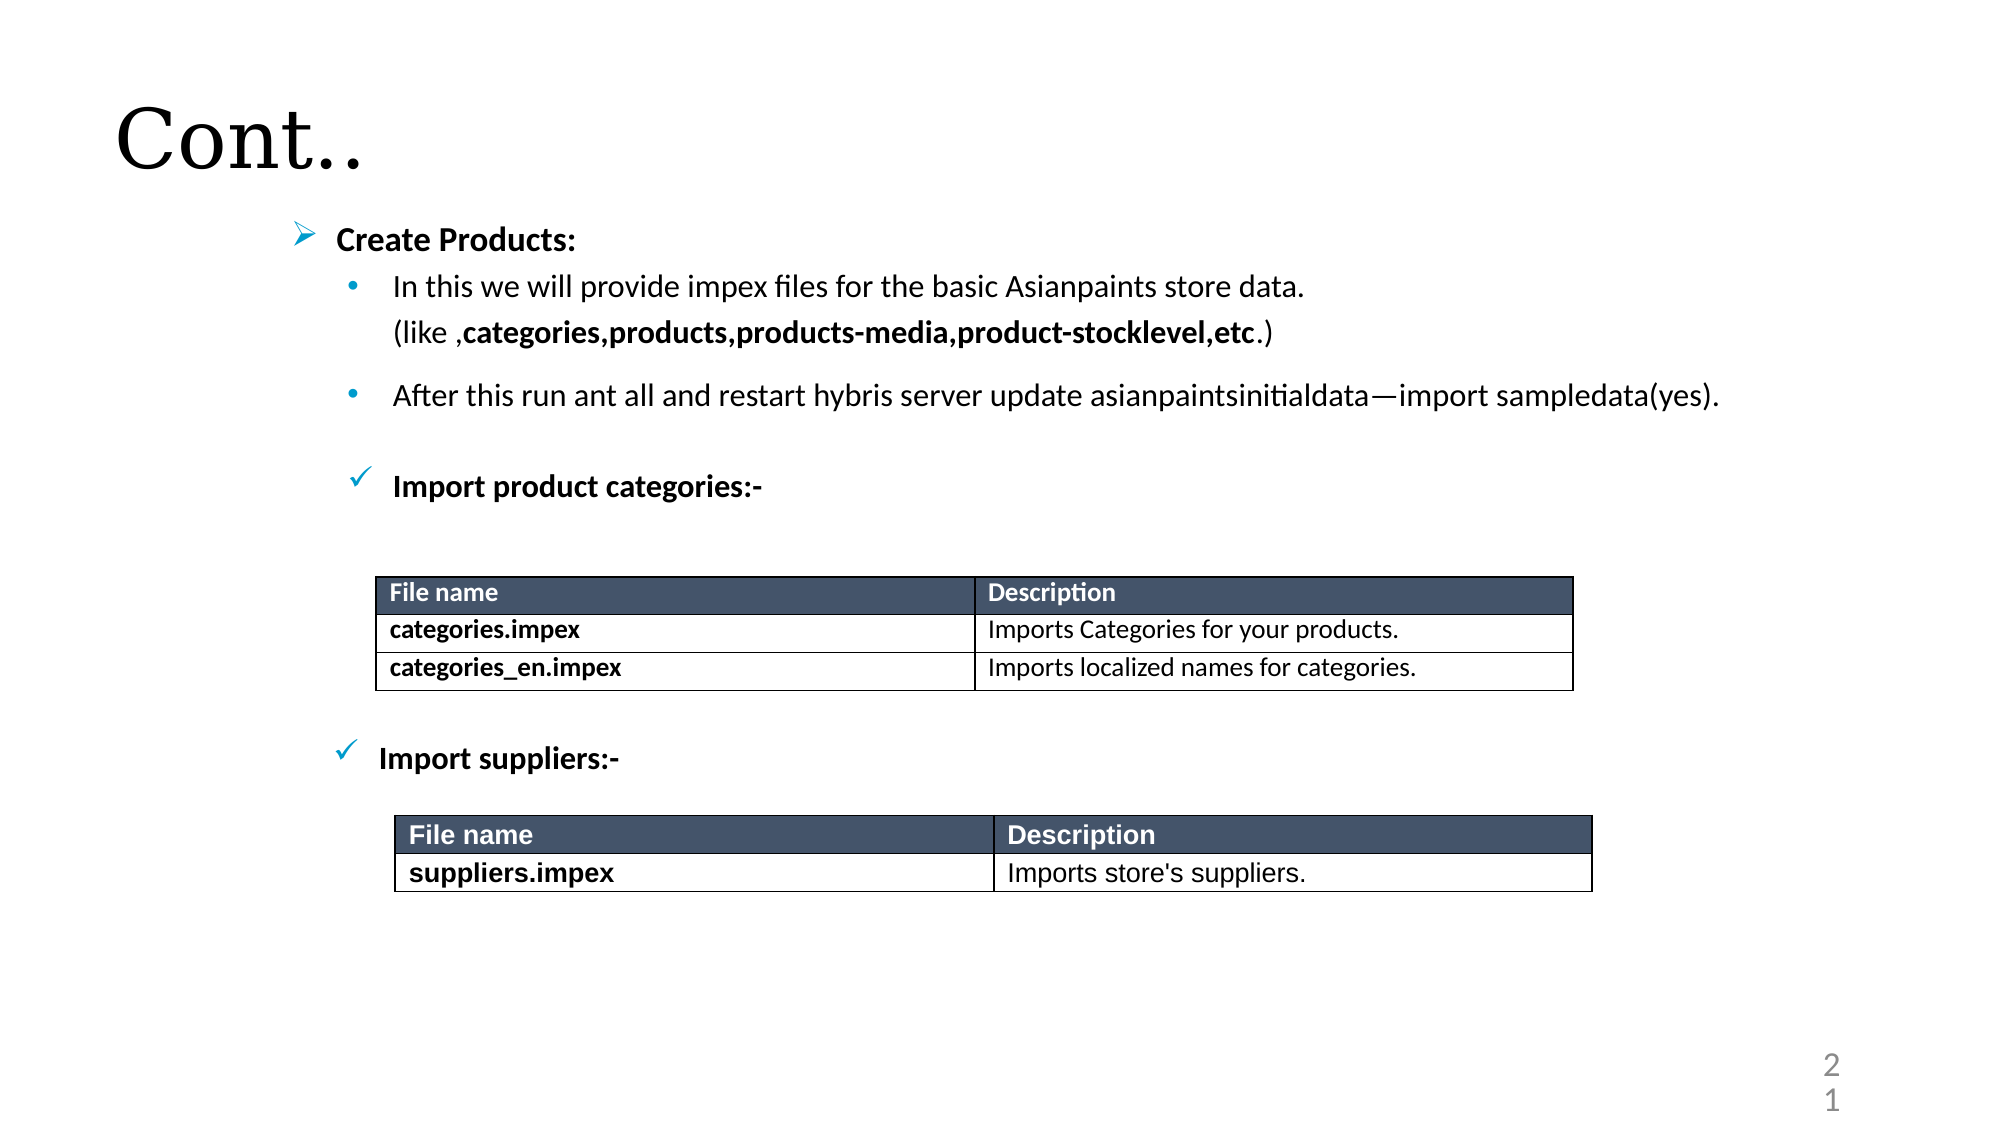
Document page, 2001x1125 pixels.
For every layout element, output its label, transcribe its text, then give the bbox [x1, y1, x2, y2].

table_cell Imports store's suppliers. [995, 854, 1591, 891]
table_cell categories.impex [377, 615, 974, 652]
table_cell categories_en.impex [377, 653, 974, 690]
text_box Create Products: In this we will provide impex files for the basic Asianpaints store data. (like ,categories,products,products-media,product-stocklevel,etc.) After this run ant all and restart hybris server update asianpaintsinitialdata—import sampledata(yes). Import product categories:- [198, 210, 1774, 988]
table_header Description [976, 578, 1572, 614]
title Cont.. [99, 0, 1900, 195]
table_cell Imports localized names for categories. [976, 653, 1572, 690]
table_cell suppliers.impex [396, 854, 993, 891]
text_box Import suppliers:- [240, 731, 1816, 802]
table_header File name [396, 816, 993, 853]
table_header Description [995, 816, 1591, 853]
slide_number 21 [1807, 1044, 1857, 1081]
table_cell Imports Categories for your products. [976, 615, 1572, 652]
table_header File name [377, 578, 974, 614]
